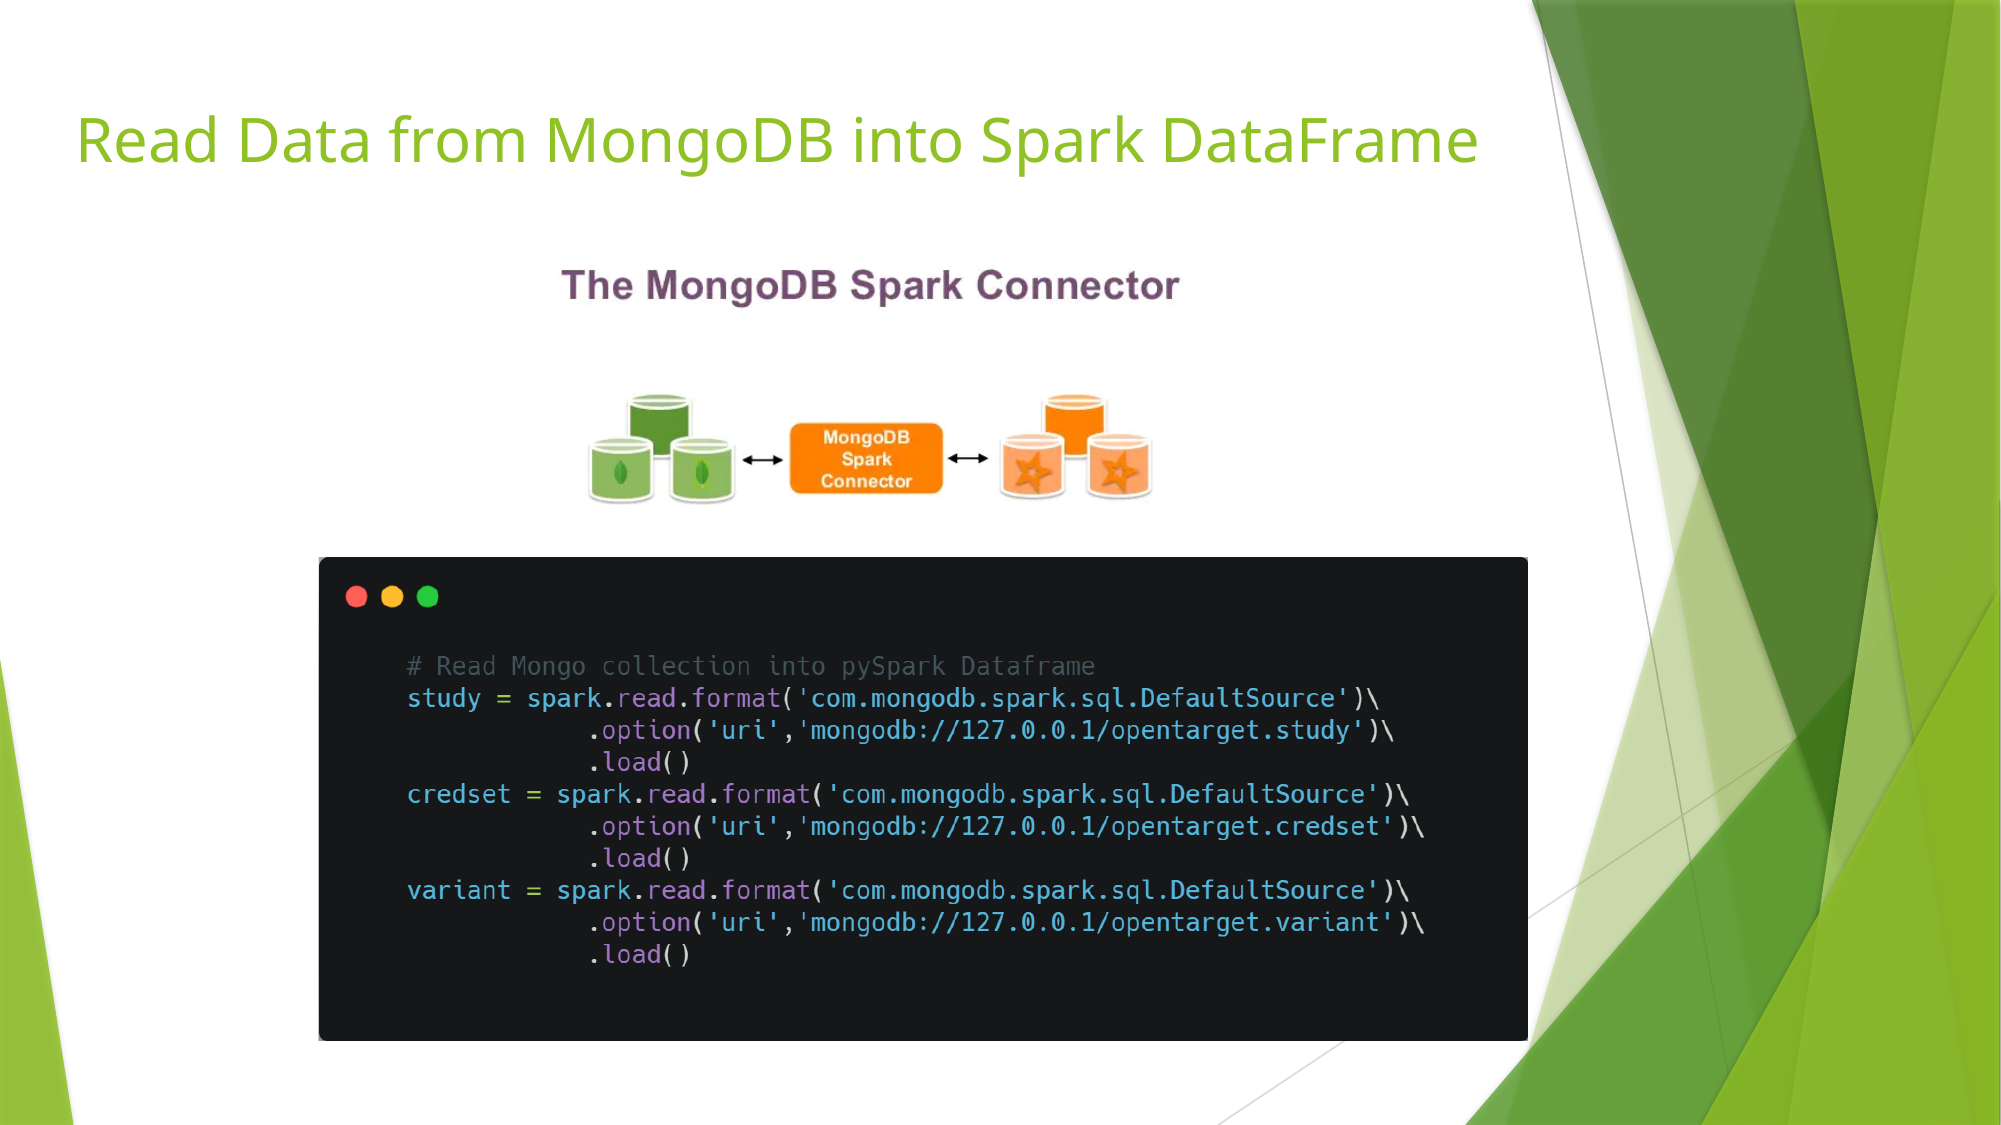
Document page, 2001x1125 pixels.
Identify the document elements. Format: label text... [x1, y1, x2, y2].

picture [317, 557, 1529, 1042]
title Read Data from MongoDB into Spark DataFrame [60, 93, 1569, 233]
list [502, 232, 1216, 527]
